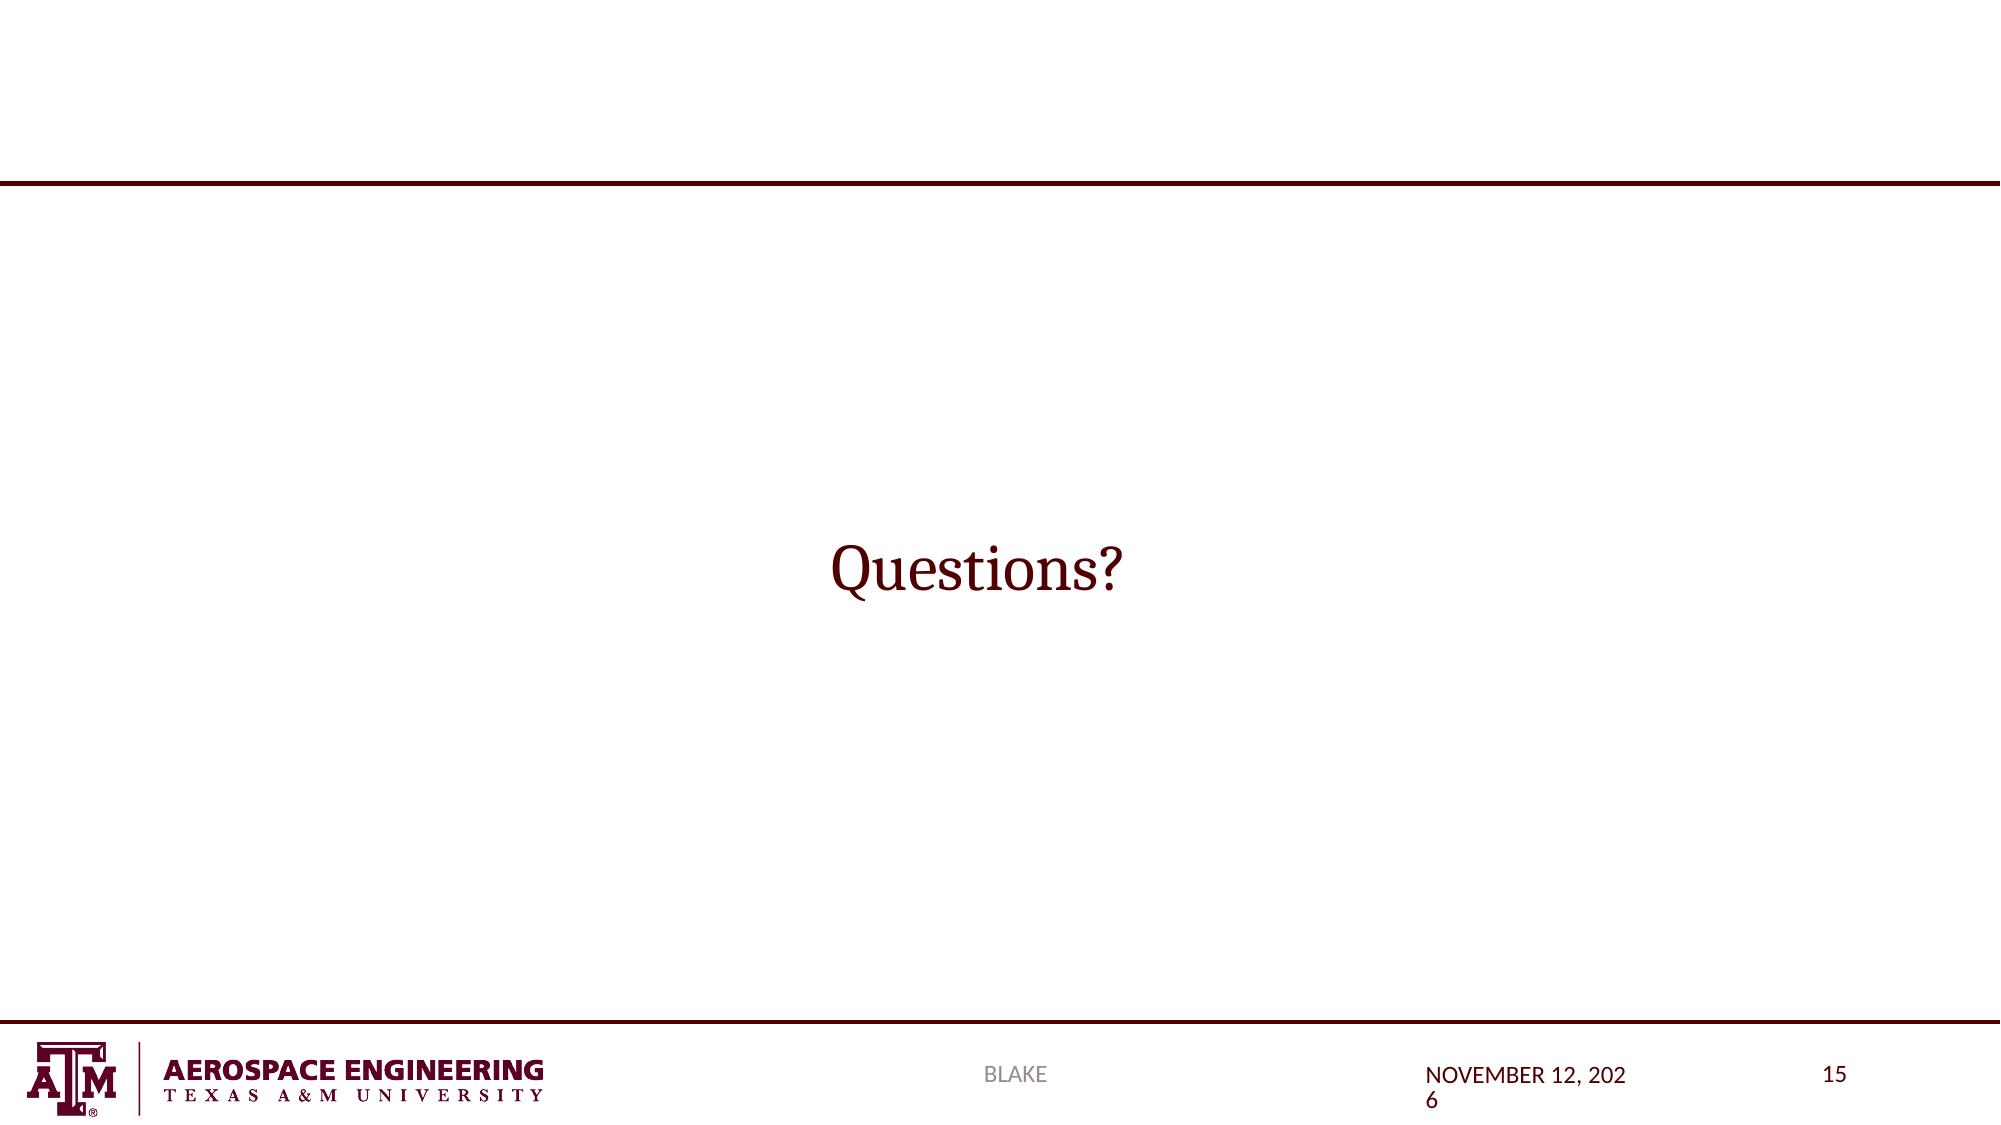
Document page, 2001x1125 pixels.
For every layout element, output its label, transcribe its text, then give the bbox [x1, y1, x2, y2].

list Questions? [816, 525, 1234, 650]
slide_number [1410, 1043, 1644, 1104]
slide_number 15 [1684, 1042, 1863, 1103]
footer Blake [662, 1042, 1370, 1103]
picture [27, 1042, 543, 1117]
